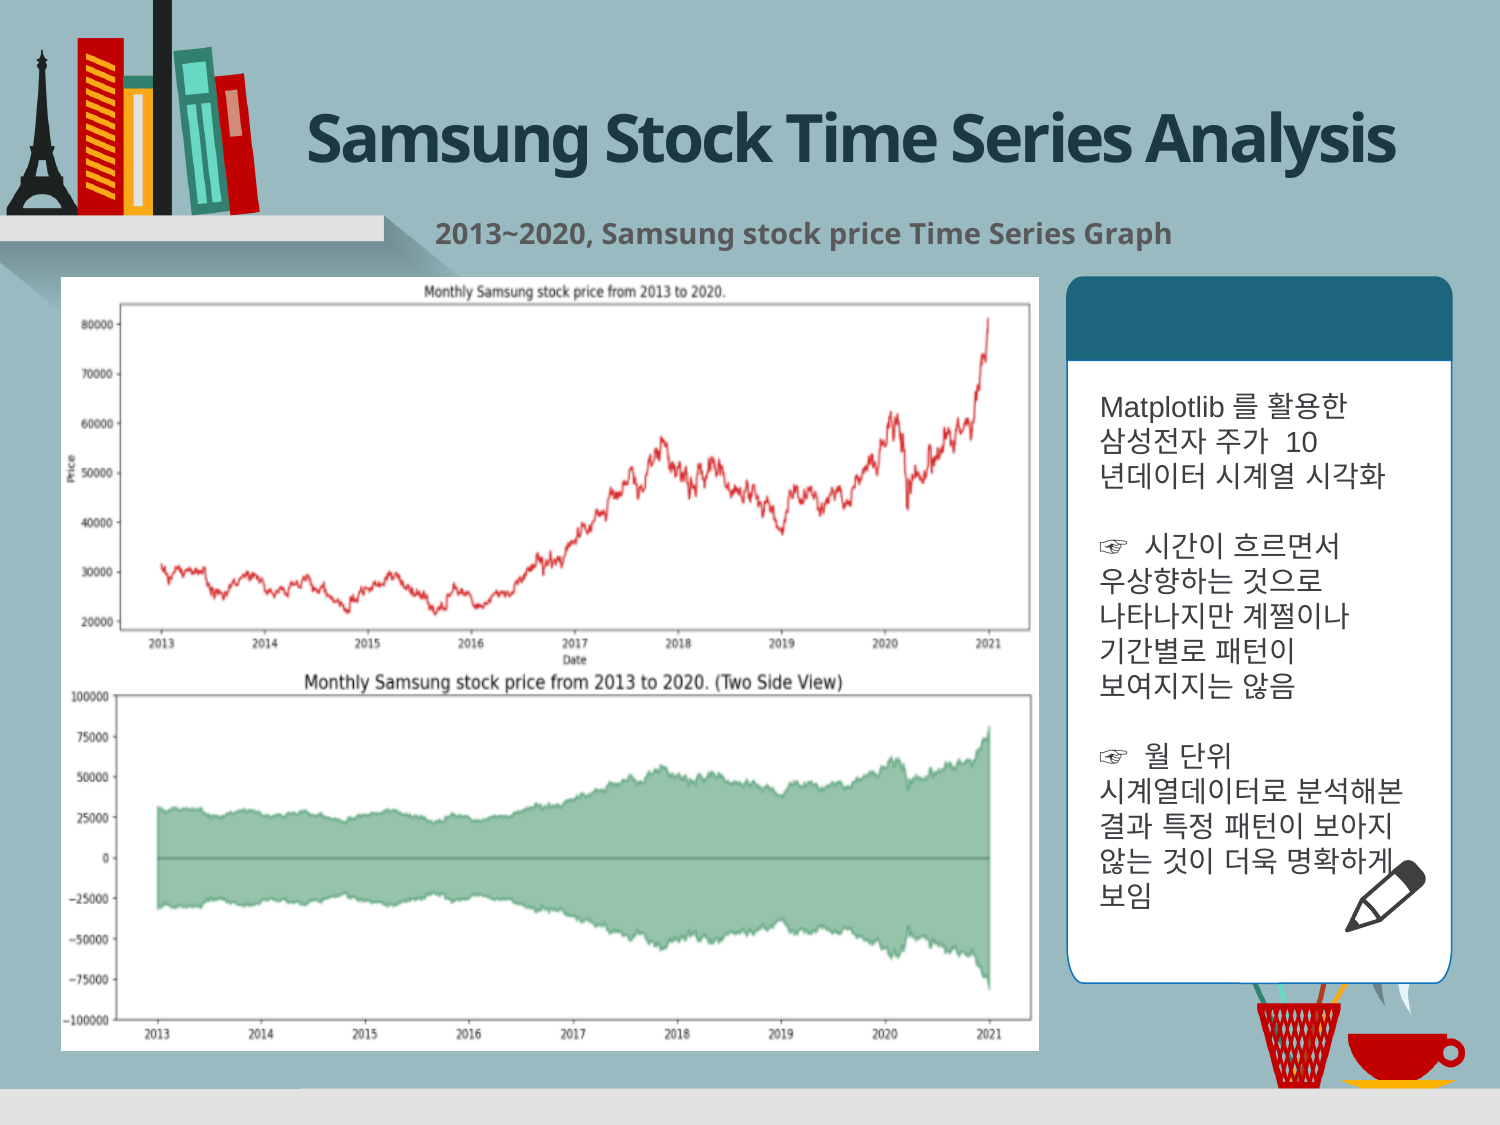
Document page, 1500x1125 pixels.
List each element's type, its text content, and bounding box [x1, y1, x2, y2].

text_box 2013~2020, Samsung stock price Time Series Graph [419, 200, 1447, 265]
text_box Analysis Report [1066, 276, 1453, 362]
picture [0, 0, 1500, 1125]
title Samsung Stock Time Series Analysis [291, 89, 1429, 194]
text_box Matplotlib를 활용한 삼성전자 주가 10년데이터 시계열 시각화 ☞ 시간이 흐르면서 우상향하는 것으로 나타나지만 계쩔이나 기간별로 패턴이 보여지지는 않음 ☞ 월 단위 시계열데이터로 분석해본 결과 특정 패턴이 보아지 않는 것이 더욱 명확하게 보임 [1067, 360, 1452, 984]
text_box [1346, 860, 1425, 931]
